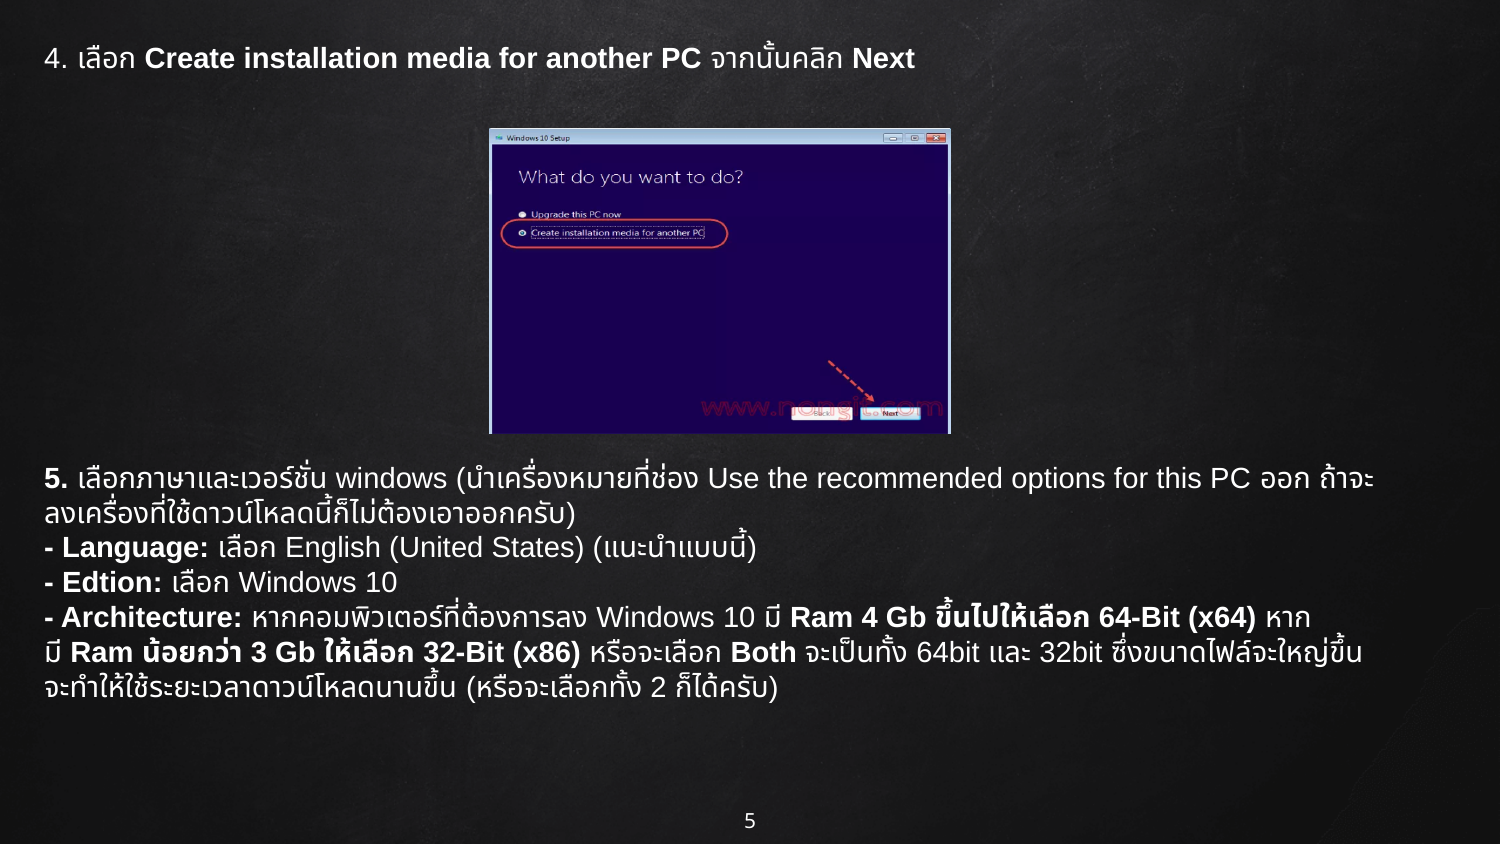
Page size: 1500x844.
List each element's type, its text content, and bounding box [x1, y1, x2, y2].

text_box 4. เลือก Create installation media for another PC จากนั้นคลิก Next 5. เลือกภาษาและเวอร์ชั่น windows (นำเครื่องหมายที่ช่อง Use the recommended options for this PC ออก ถ้าจะลงเครื่องที่ใช้ดาวน์โหลดนี้ก็ไม่ต้องเอาออกครับ) - Language: เลือก English (United States) (แนะนำแบบนี้) - Edtion: เลือก Windows 10 - Architecture: หากคอมพิวเตอร์ที่ต้องการลง Windows 10 มี Ram 4 Gb ขึ้นไปให้เลือก 64-Bit (x64) หากมี Ram น้อยกว่า 3 Gb ให้เลือก 32-Bit (x86) หรือจะเลือก Both จะเป็นทั้ง 64bit และ 32bit ซึ่งขนาดไฟล์จะใหญ่ขึ้น จะทำให้ใช้ระยะเวลาดาวน์โหลดนานขึ้น (หรือจะเลือกทั้ง 2 ก็ได้ครับ) [29, 32, 1412, 781]
slide_number 5 [705, 792, 795, 844]
picture [0, 0, 1500, 844]
